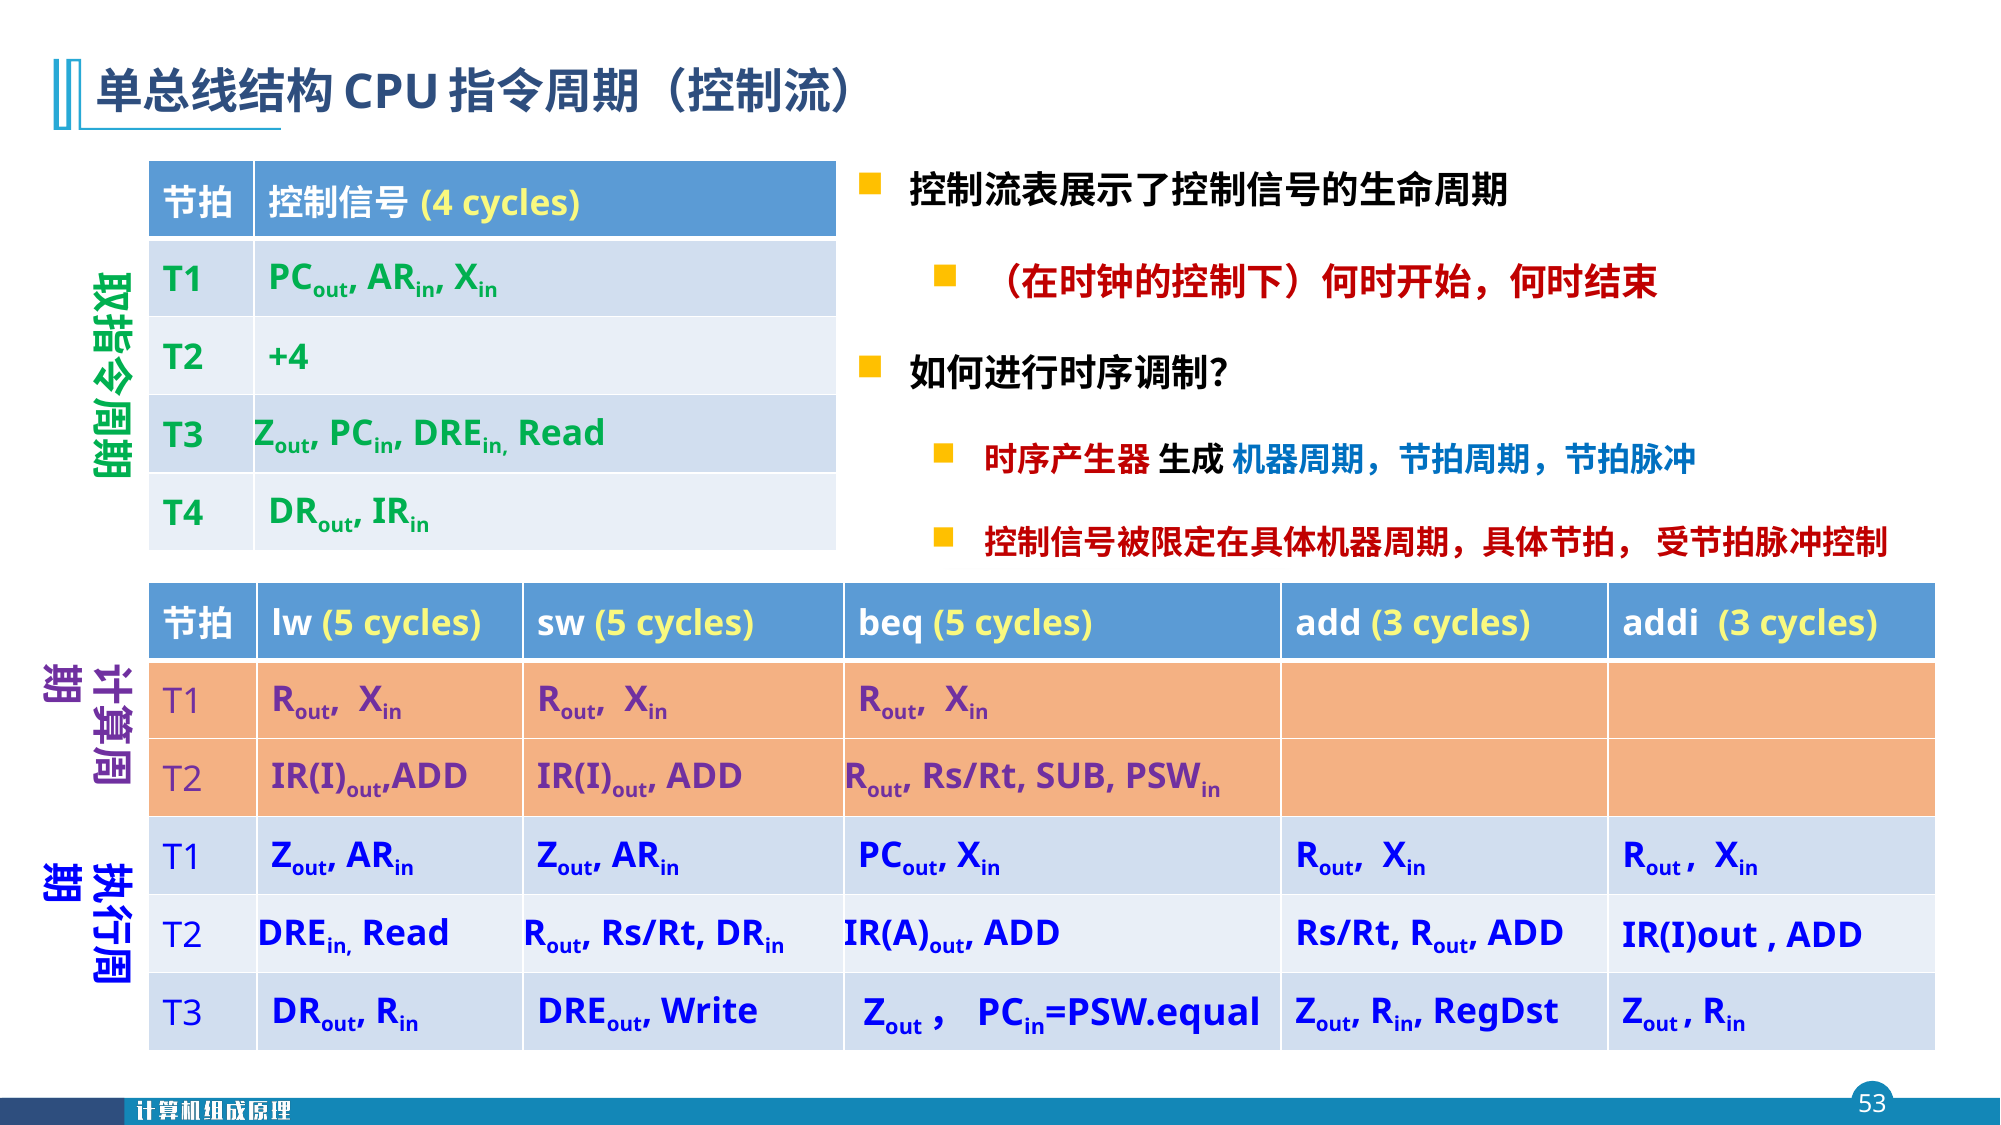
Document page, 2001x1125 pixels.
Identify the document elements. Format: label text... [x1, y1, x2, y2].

text_box 取指令周期 [65, 257, 147, 483]
table_cell [1282, 663, 1607, 738]
table_header 控制信号(4 cycles) [255, 161, 836, 236]
table_cell DREin, Read [258, 895, 522, 972]
table_cell Rout, Xin [845, 663, 1280, 738]
table_cell Rout, Xin [524, 663, 843, 738]
table_cell [1609, 663, 1935, 738]
table_cell T1 [149, 817, 256, 894]
table_cell T2 [149, 739, 256, 816]
table_header 节拍 [149, 583, 256, 658]
table_cell Rout, Rs/Rt, SUB, PSWin [845, 739, 1280, 816]
table_cell DREout, Write [524, 973, 843, 1050]
table_header sw (5 cycles) [524, 583, 843, 658]
table_cell T2 [149, 895, 256, 972]
table_header add (3 cycles) [1282, 583, 1607, 658]
table_cell IR(I)out,ADD [258, 739, 522, 816]
table_cell [1609, 739, 1935, 816]
table_cell Rout, Rs/Rt, DRin [524, 895, 843, 972]
table_cell IR(I)out , ADD [1609, 895, 1935, 972]
table_header beq (5 cycles) [845, 583, 1280, 658]
table_cell Rs/Rt, Rout, ADD [1282, 895, 1607, 972]
table_cell IR(I)out, ADD [524, 739, 843, 816]
table_cell T2 [149, 317, 253, 394]
table_cell Rout, Xin [258, 663, 522, 738]
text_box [942, 145, 1382, 556]
table_cell T1 [149, 241, 253, 316]
text_box 执行周期 [65, 847, 147, 1032]
table_cell Zout, ARin [258, 817, 522, 894]
title 单总线结构CPU指令周期（控制流） [80, 42, 1012, 144]
table_cell Zout, ARin [524, 817, 843, 894]
table_cell Zout , Rin [1609, 973, 1935, 1050]
table_cell PCout, Xin [845, 817, 1280, 894]
table_cell +4 [255, 317, 836, 394]
text_box 控制流表展示了控制信号的生命周期 （在时钟的控制下）何时开始，何时结束 如何进行时序调制？ 时序产生器 生成 机器周期，节拍周期，节拍脉冲 控制信号被限定在具体机器周期，具体节拍， 受节拍脉冲控制 [841, 136, 2000, 569]
table_cell Rout, Xin [1282, 817, 1607, 894]
text_box 计算周期 [65, 648, 147, 832]
table_cell PCout, ARin, Xin [255, 241, 836, 316]
table_header addi (3 cycles) [1609, 583, 1935, 658]
table_cell [1282, 739, 1607, 816]
table_header 节拍 [149, 161, 253, 236]
table_cell Rout , Xin [1609, 817, 1935, 894]
table_cell DRout, Rin [258, 973, 522, 1050]
table_cell IR(A)out, ADD [845, 895, 1280, 972]
table_cell T1 [149, 663, 256, 738]
table_cell DRout, IRin [255, 474, 836, 550]
table_cell T3 [149, 973, 256, 1050]
table_cell Zout, PCin, DREin, Read [255, 395, 836, 472]
table_cell T3 [149, 395, 253, 472]
table_cell T4 [149, 474, 253, 550]
table_header lw (5 cycles) [258, 583, 522, 658]
table_cell Zout，PCin=PSW.equal [845, 973, 1280, 1050]
table_cell Zout, Rin, RegDst [1282, 973, 1607, 1050]
